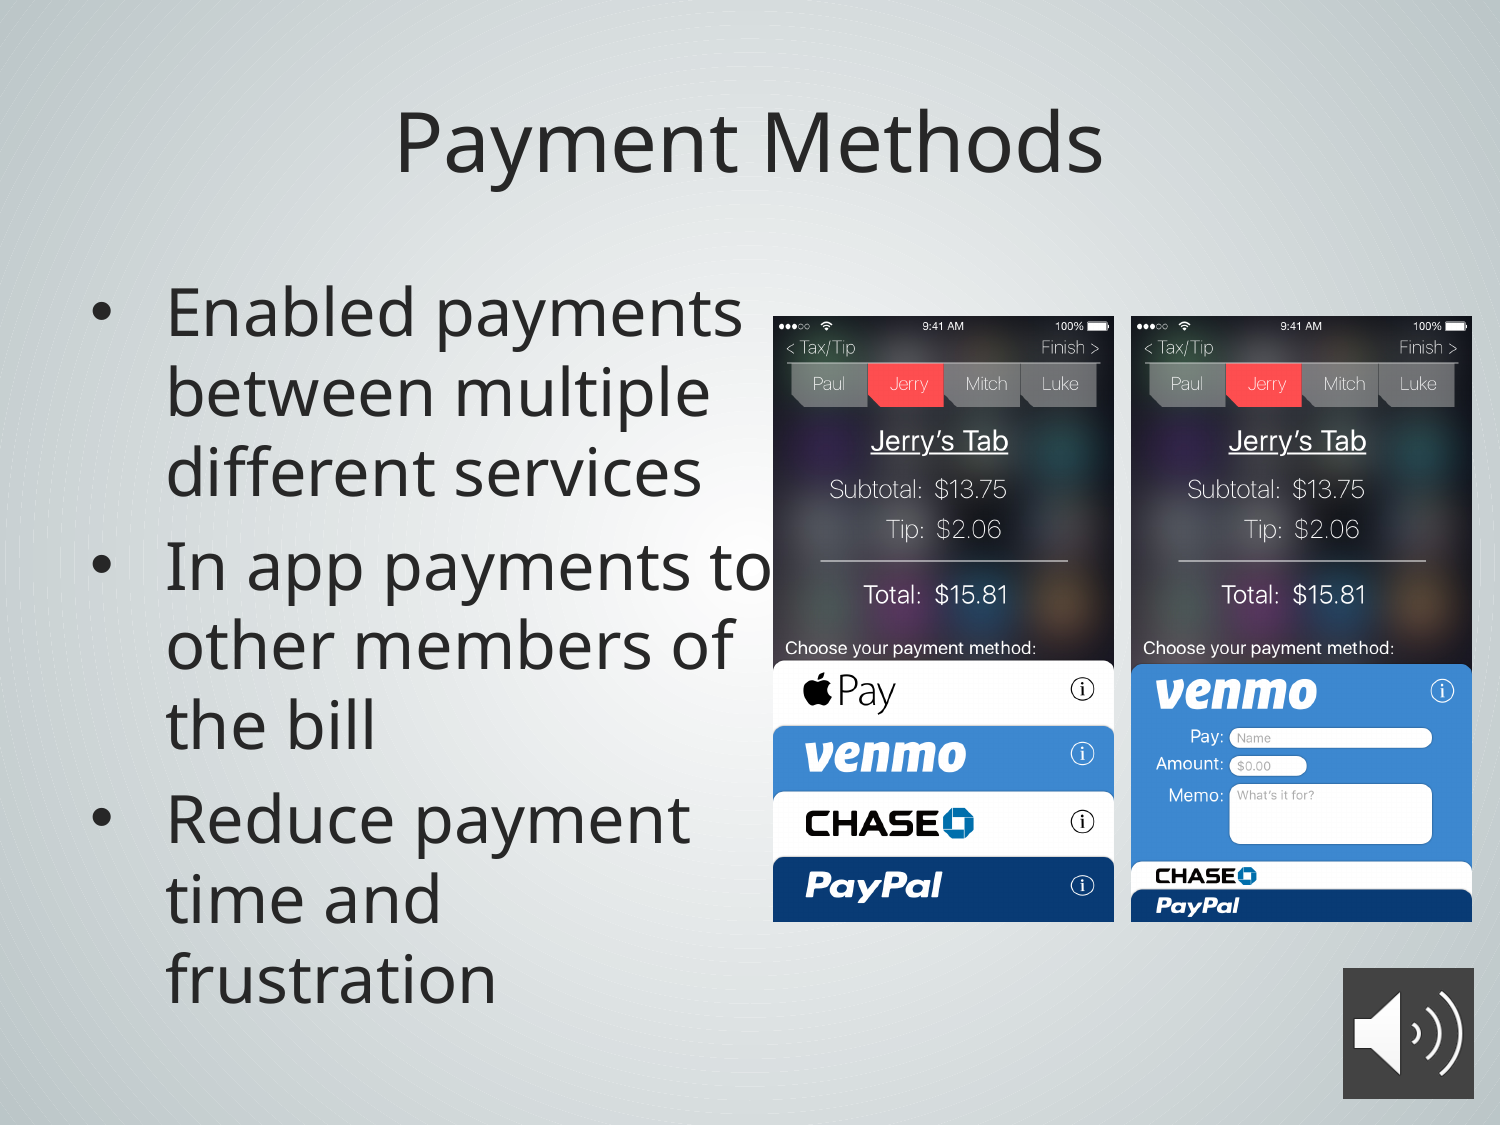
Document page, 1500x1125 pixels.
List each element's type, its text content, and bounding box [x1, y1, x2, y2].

picture [773, 316, 1114, 923]
picture [1341, 966, 1476, 1101]
list Enabled payments between multiple different services In app payments to other members of the bill Reduce payment time and frustration [75, 262, 807, 1084]
title Payment Methods [75, 45, 1425, 233]
picture [1131, 316, 1472, 923]
